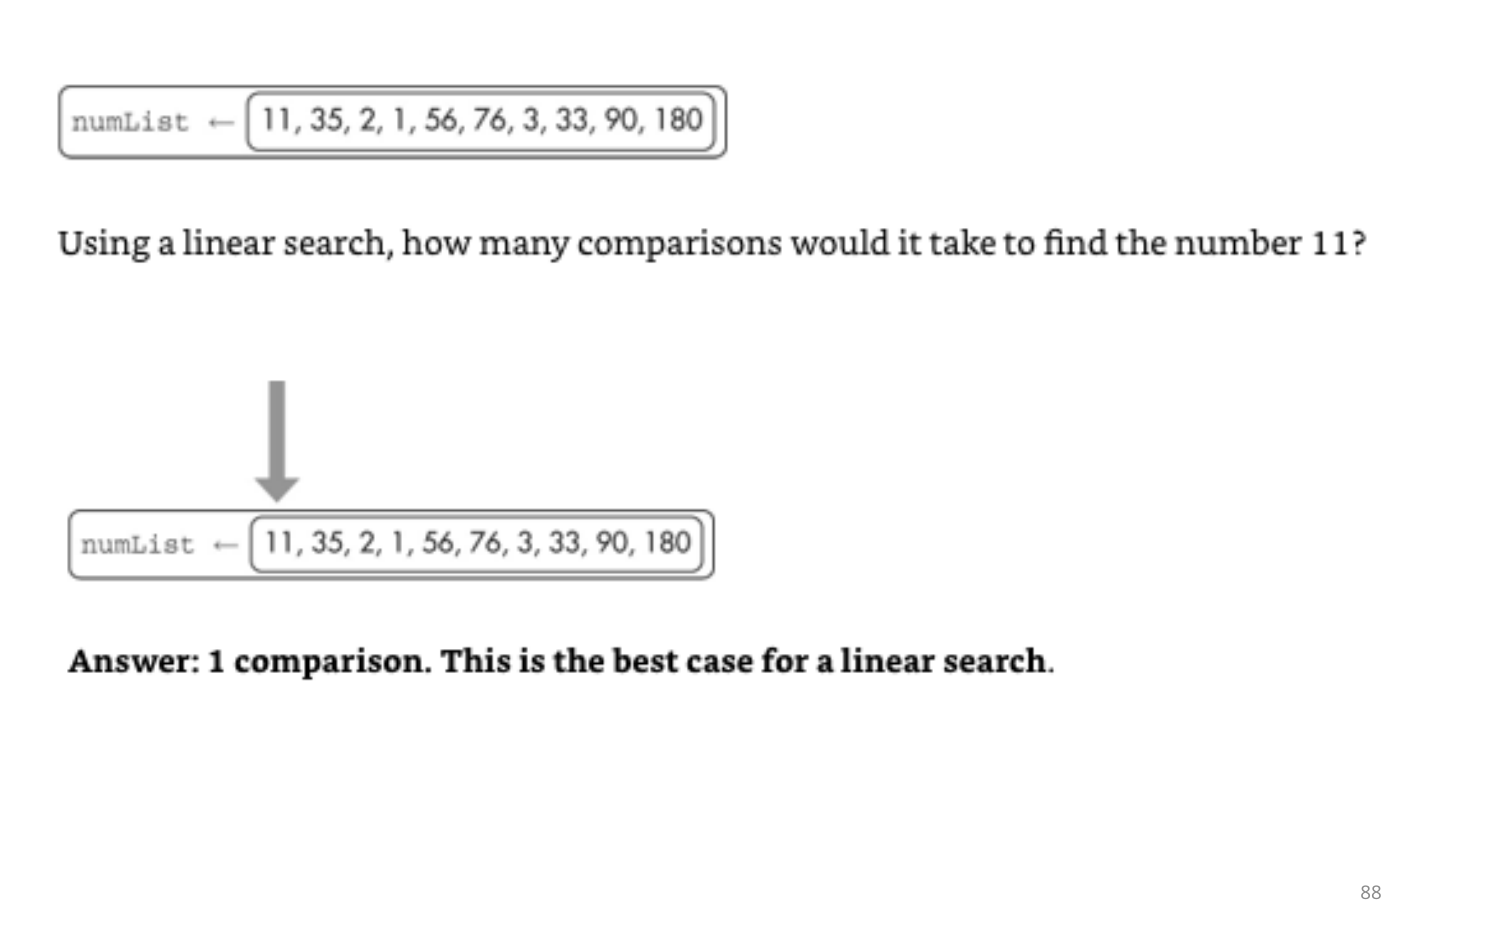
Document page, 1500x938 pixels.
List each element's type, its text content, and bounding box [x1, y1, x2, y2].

picture [0, 32, 1423, 299]
slide_number 88 [1059, 868, 1397, 919]
picture [29, 352, 1128, 742]
